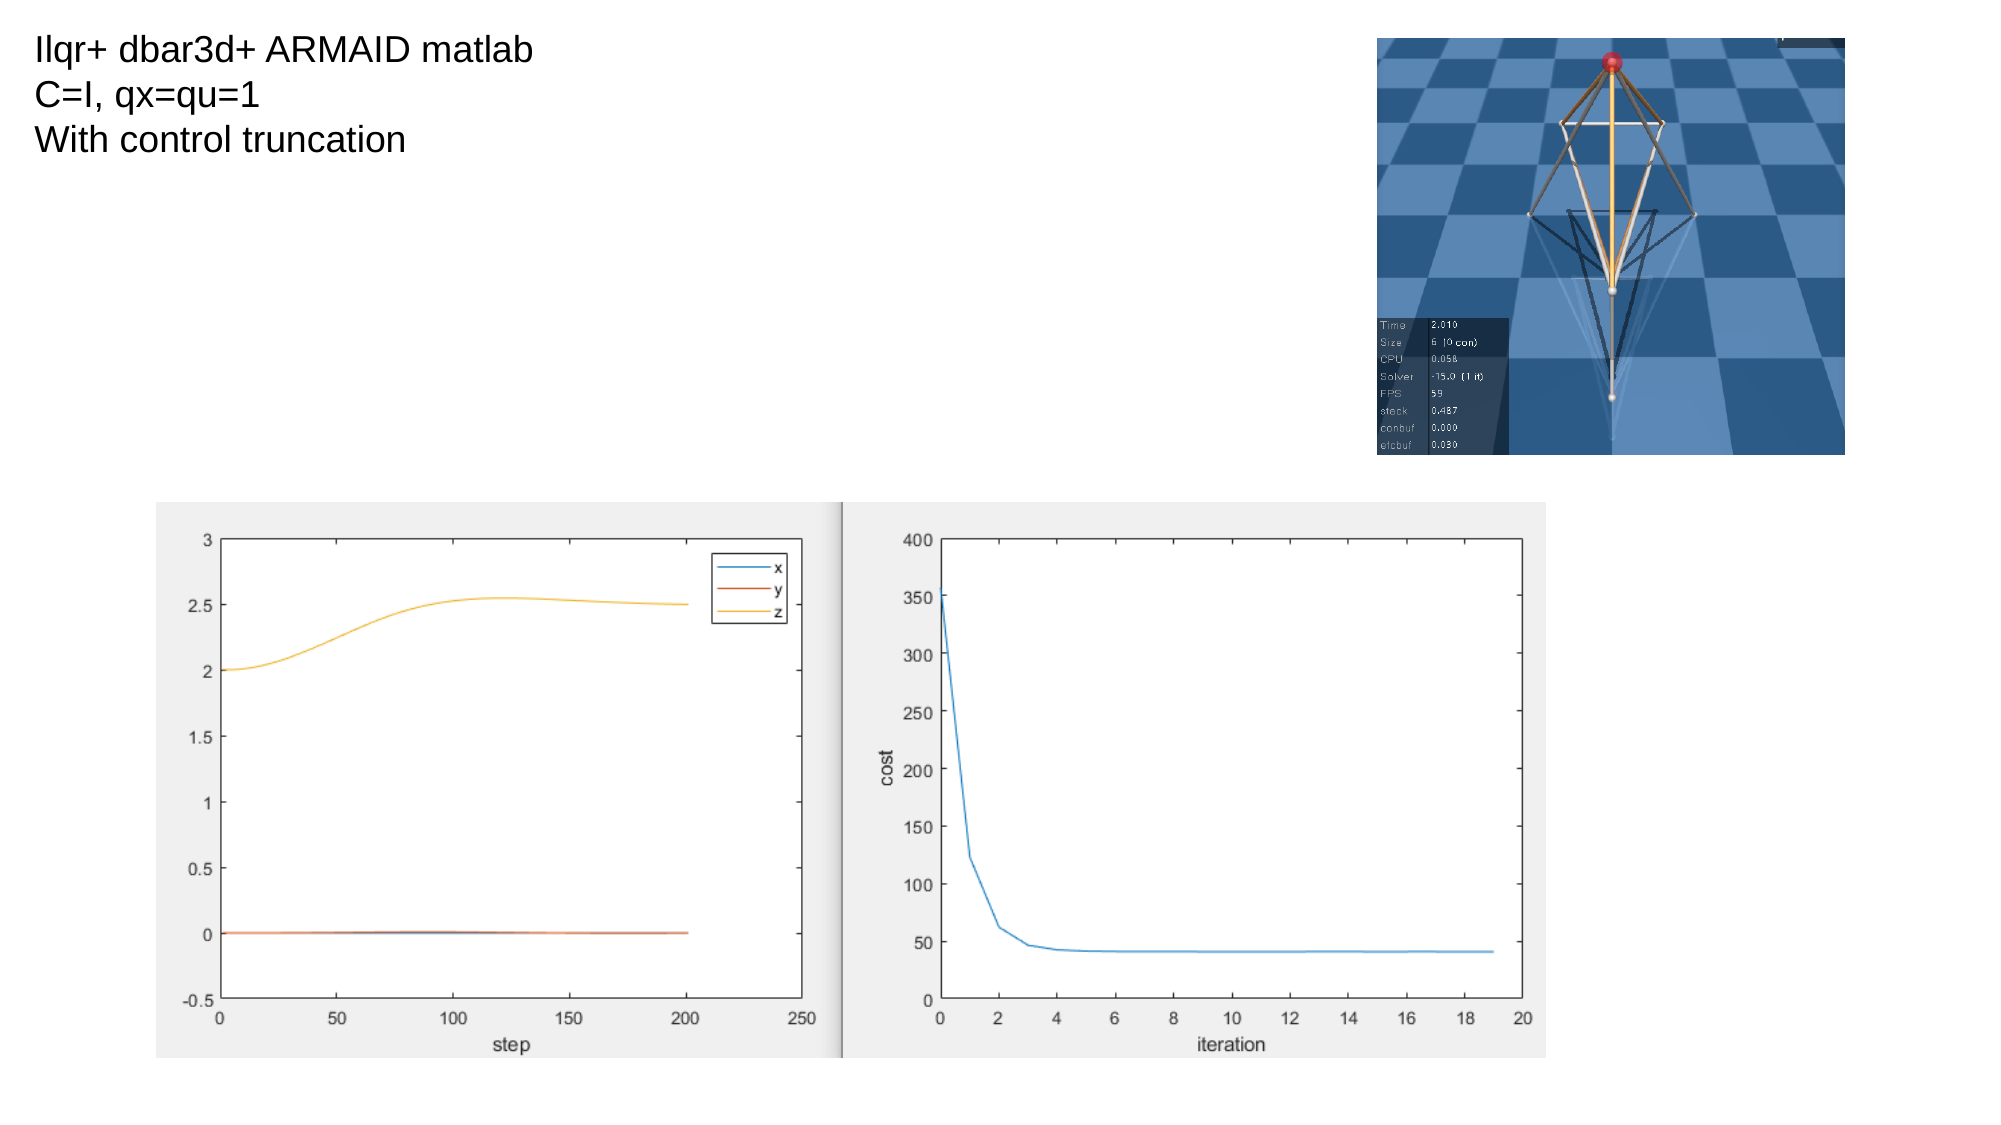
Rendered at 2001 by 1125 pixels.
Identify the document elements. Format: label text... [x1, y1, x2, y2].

text_box Ilqr+ dbar3d+ ARMAID matlab C=I, qx=qu=1 With control truncation [19, 17, 728, 168]
picture [1377, 38, 1845, 455]
picture [156, 502, 1546, 1058]
